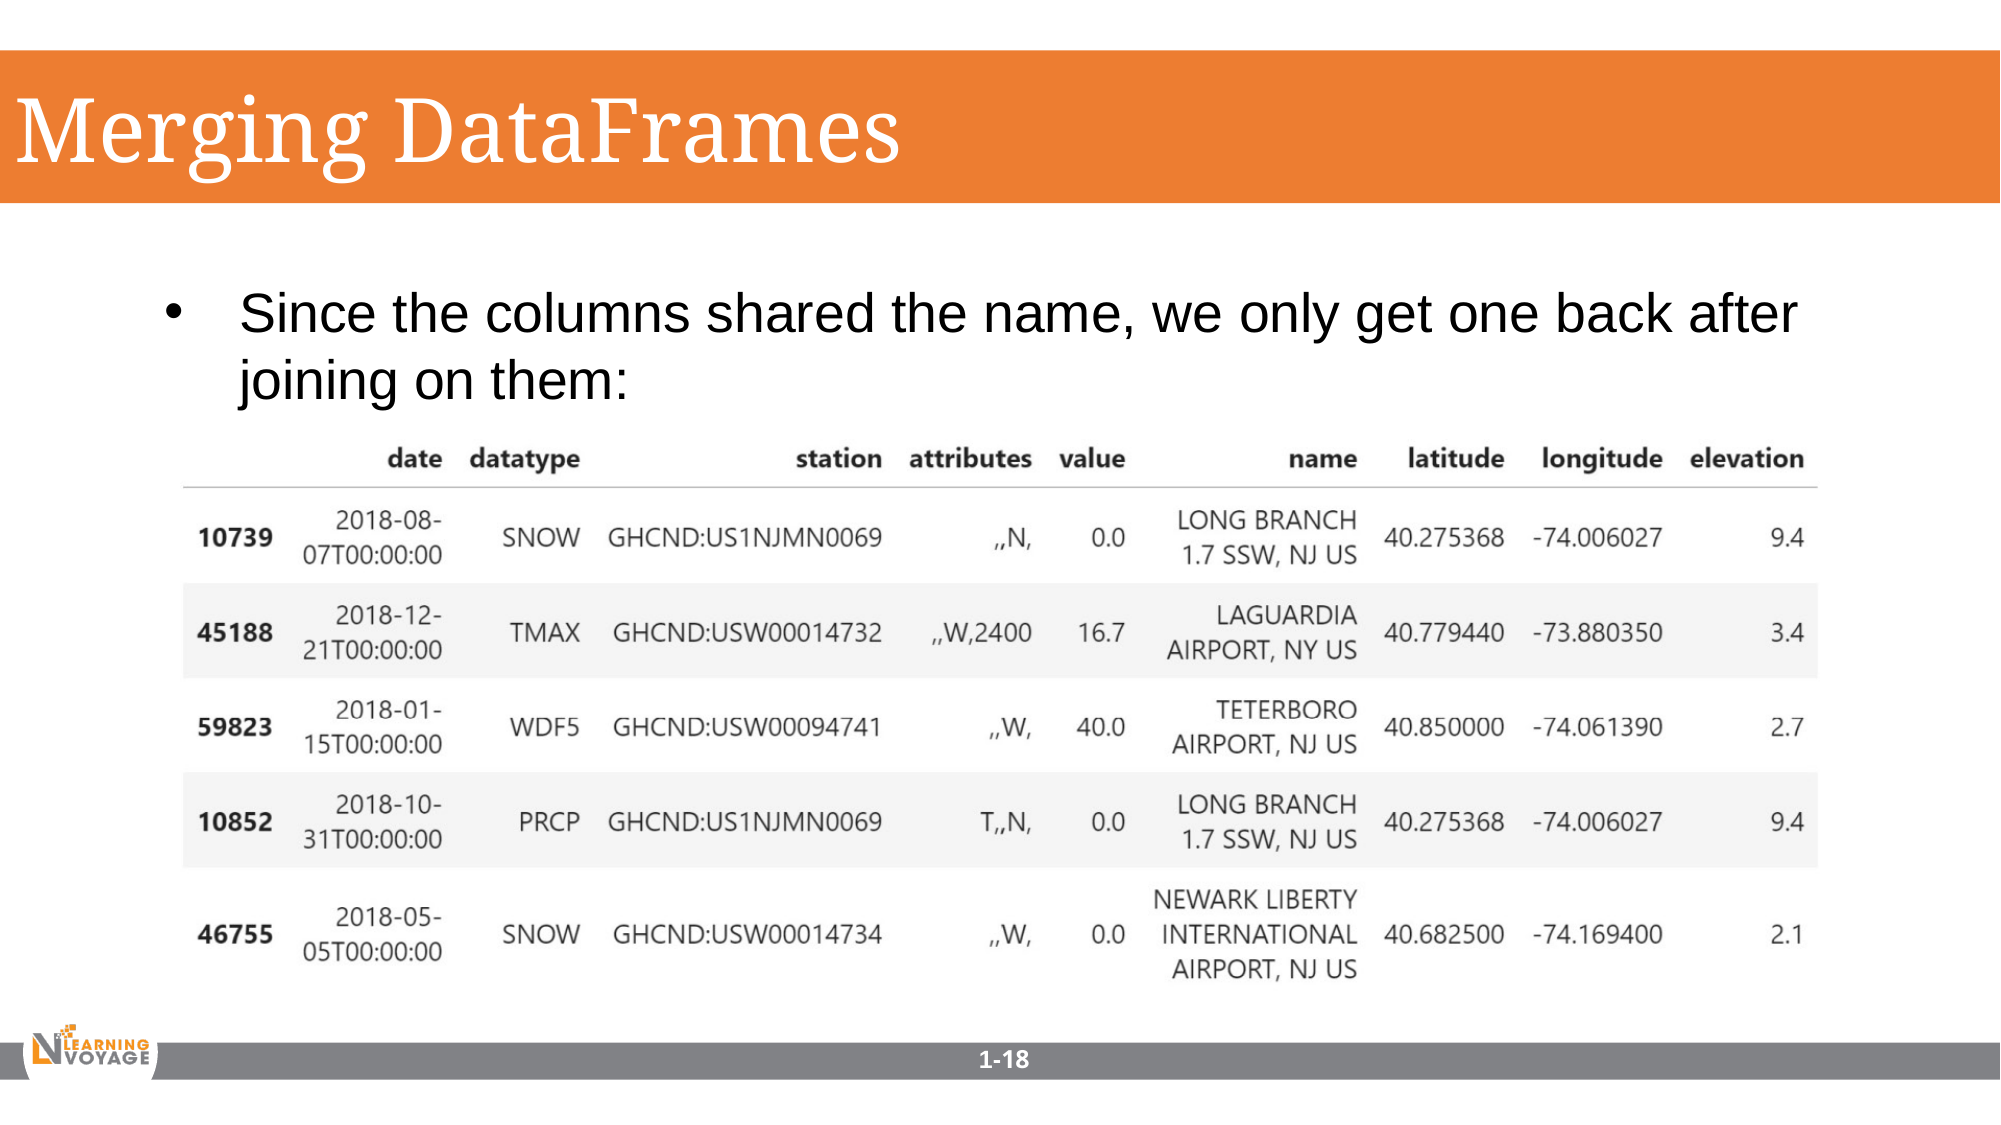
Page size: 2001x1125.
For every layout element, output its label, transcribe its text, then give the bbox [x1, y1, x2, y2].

slide_number 1-18 [923, 1026, 1045, 1095]
text_box Since the columns shared the name, we only get one back after joining on them: [164, 274, 1836, 411]
picture [0, 439, 1820, 1125]
text_box Merging DataFrames [0, 49, 2000, 204]
